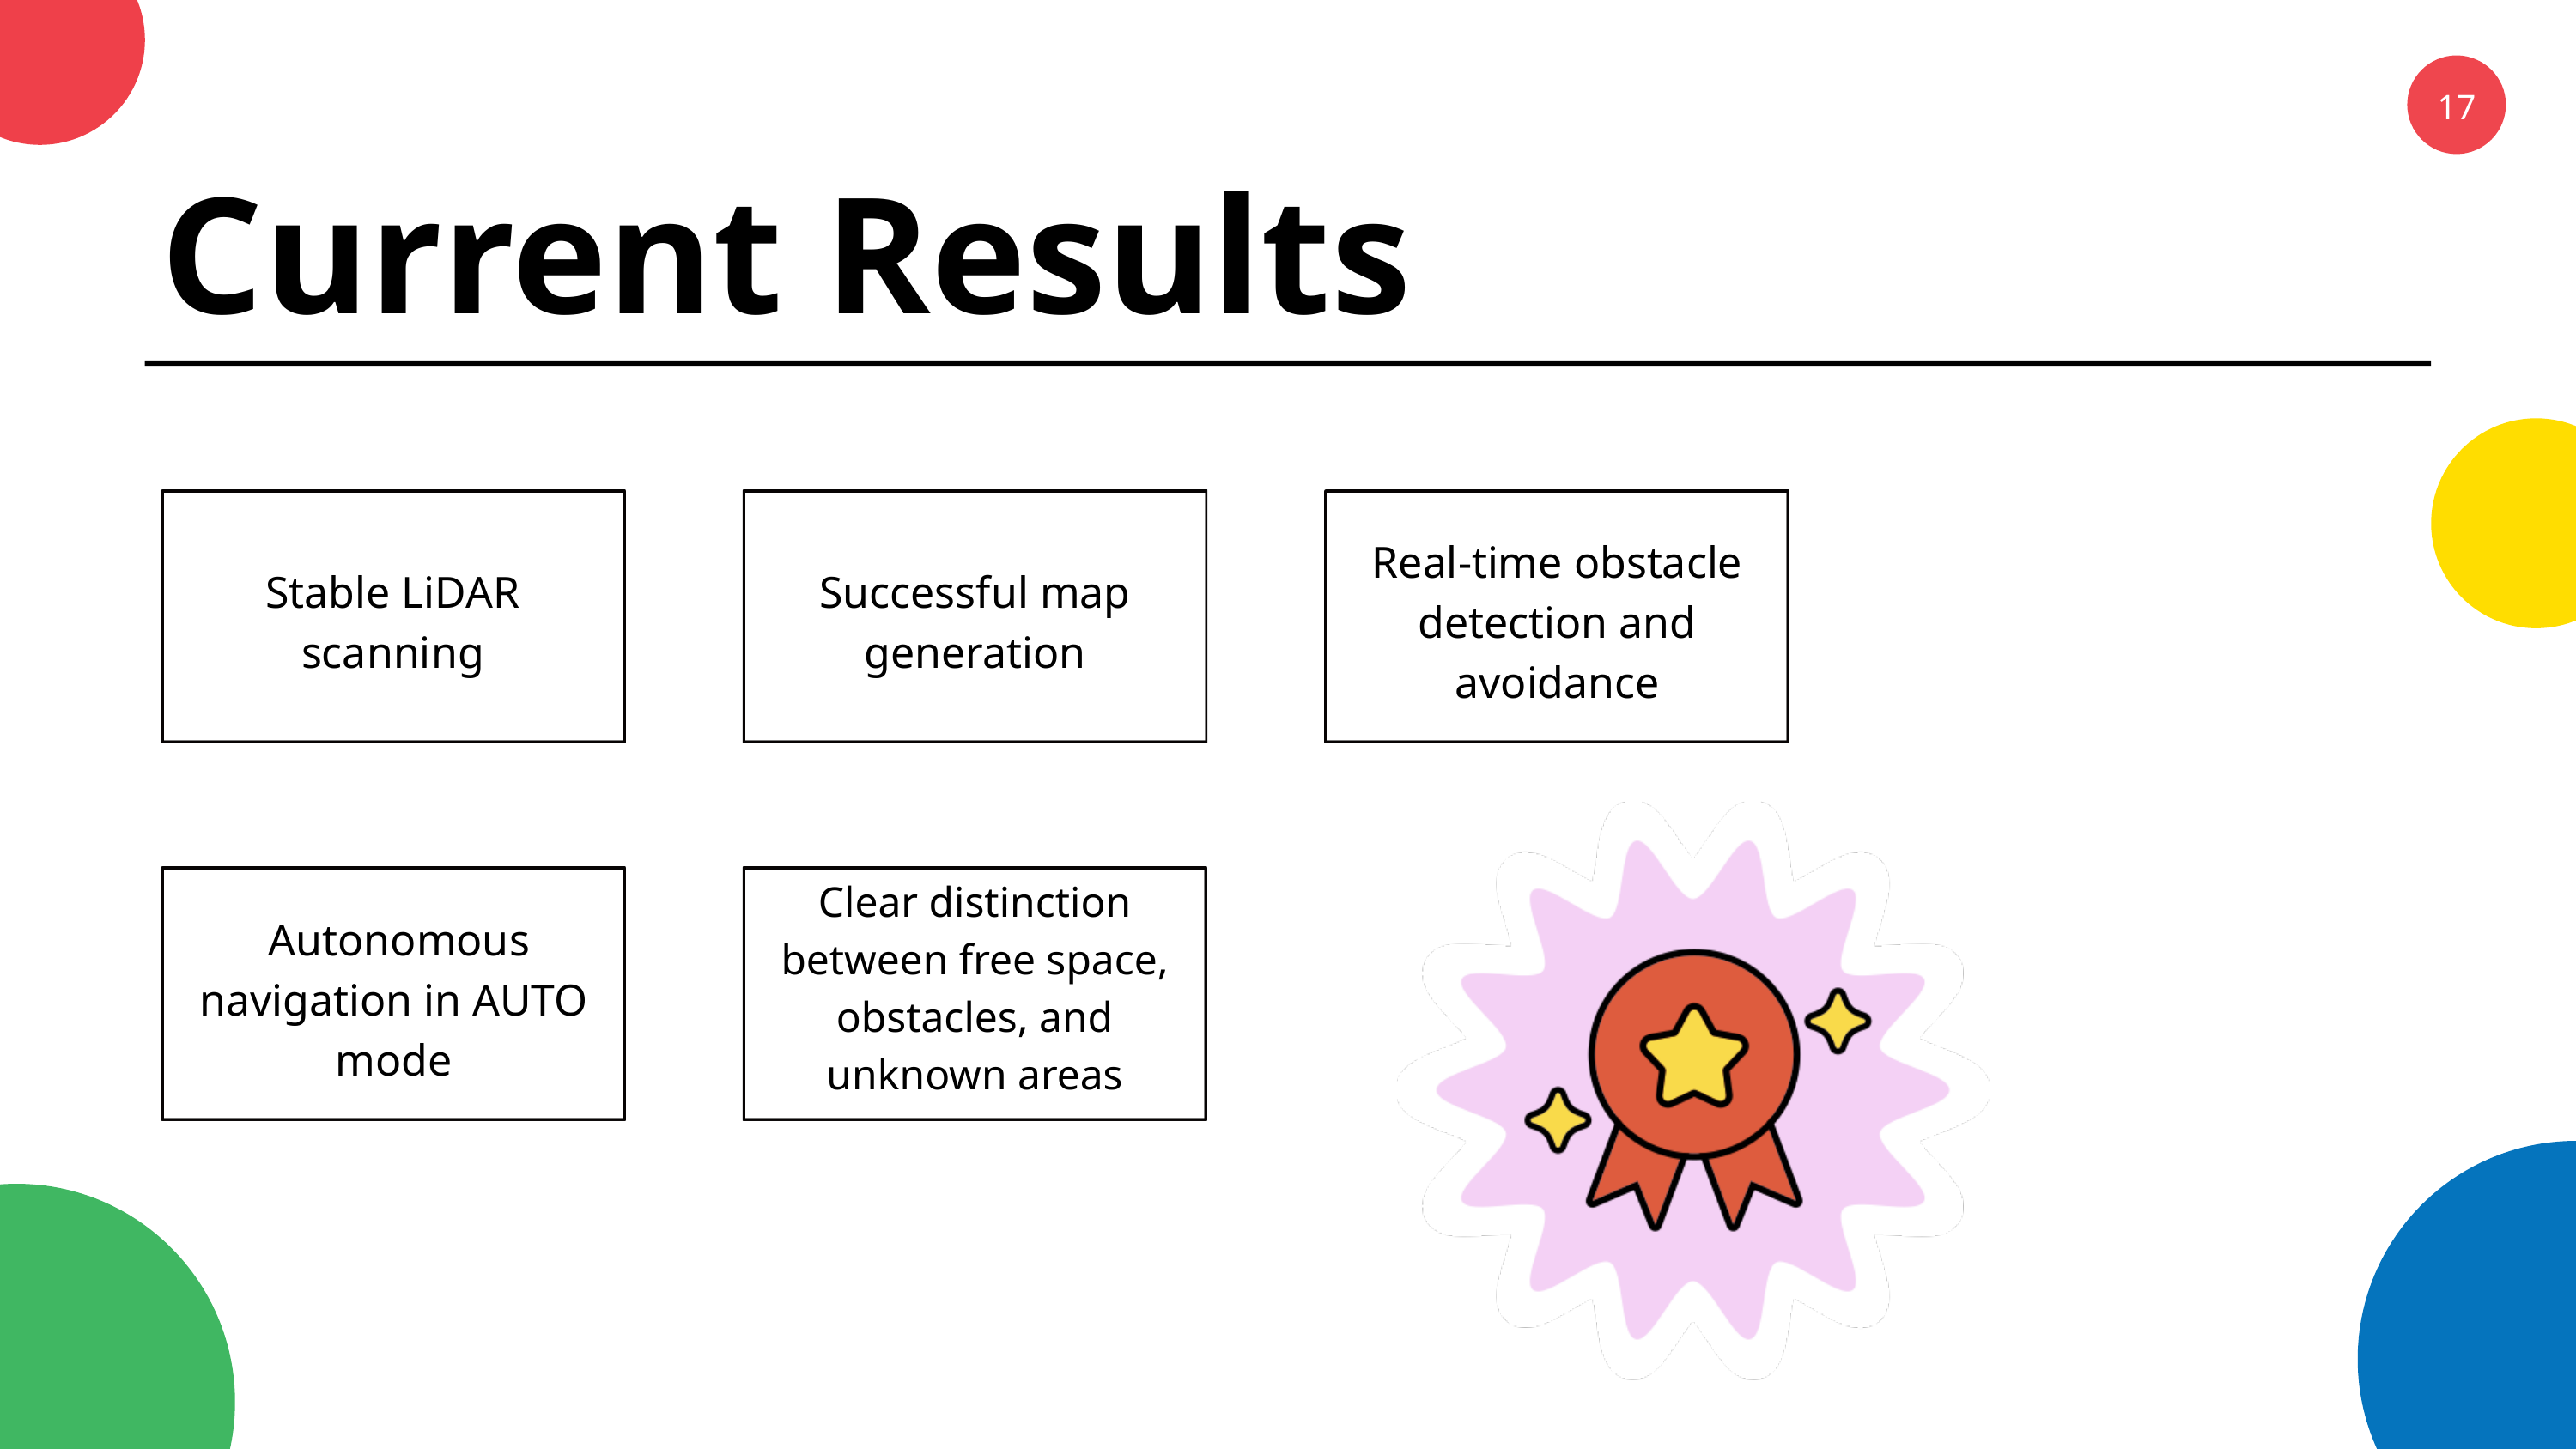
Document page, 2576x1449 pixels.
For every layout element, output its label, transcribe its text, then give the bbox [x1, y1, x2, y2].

text_box Successful map generation [779, 556, 1171, 676]
text_box [742, 866, 1207, 1121]
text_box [2357, 1140, 2576, 1449]
text_box Clear distinction between free space, obstacles, and unknown areas [779, 867, 1171, 1098]
text_box [161, 866, 626, 1121]
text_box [2407, 55, 2506, 155]
text_box [1323, 489, 1789, 743]
text_box Autonomous navigation in AUTO mode [197, 904, 590, 1084]
text_box Current Results [161, 120, 2221, 347]
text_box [2431, 418, 2576, 629]
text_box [0, 1183, 235, 1449]
text_box [742, 489, 1208, 743]
text_box [1396, 801, 1990, 1381]
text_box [0, 0, 145, 145]
text_box Stable LiDAR scanning [196, 556, 590, 676]
text_box Real-time obstacle detection and avoidance [1360, 526, 1755, 707]
text_box [161, 489, 626, 743]
